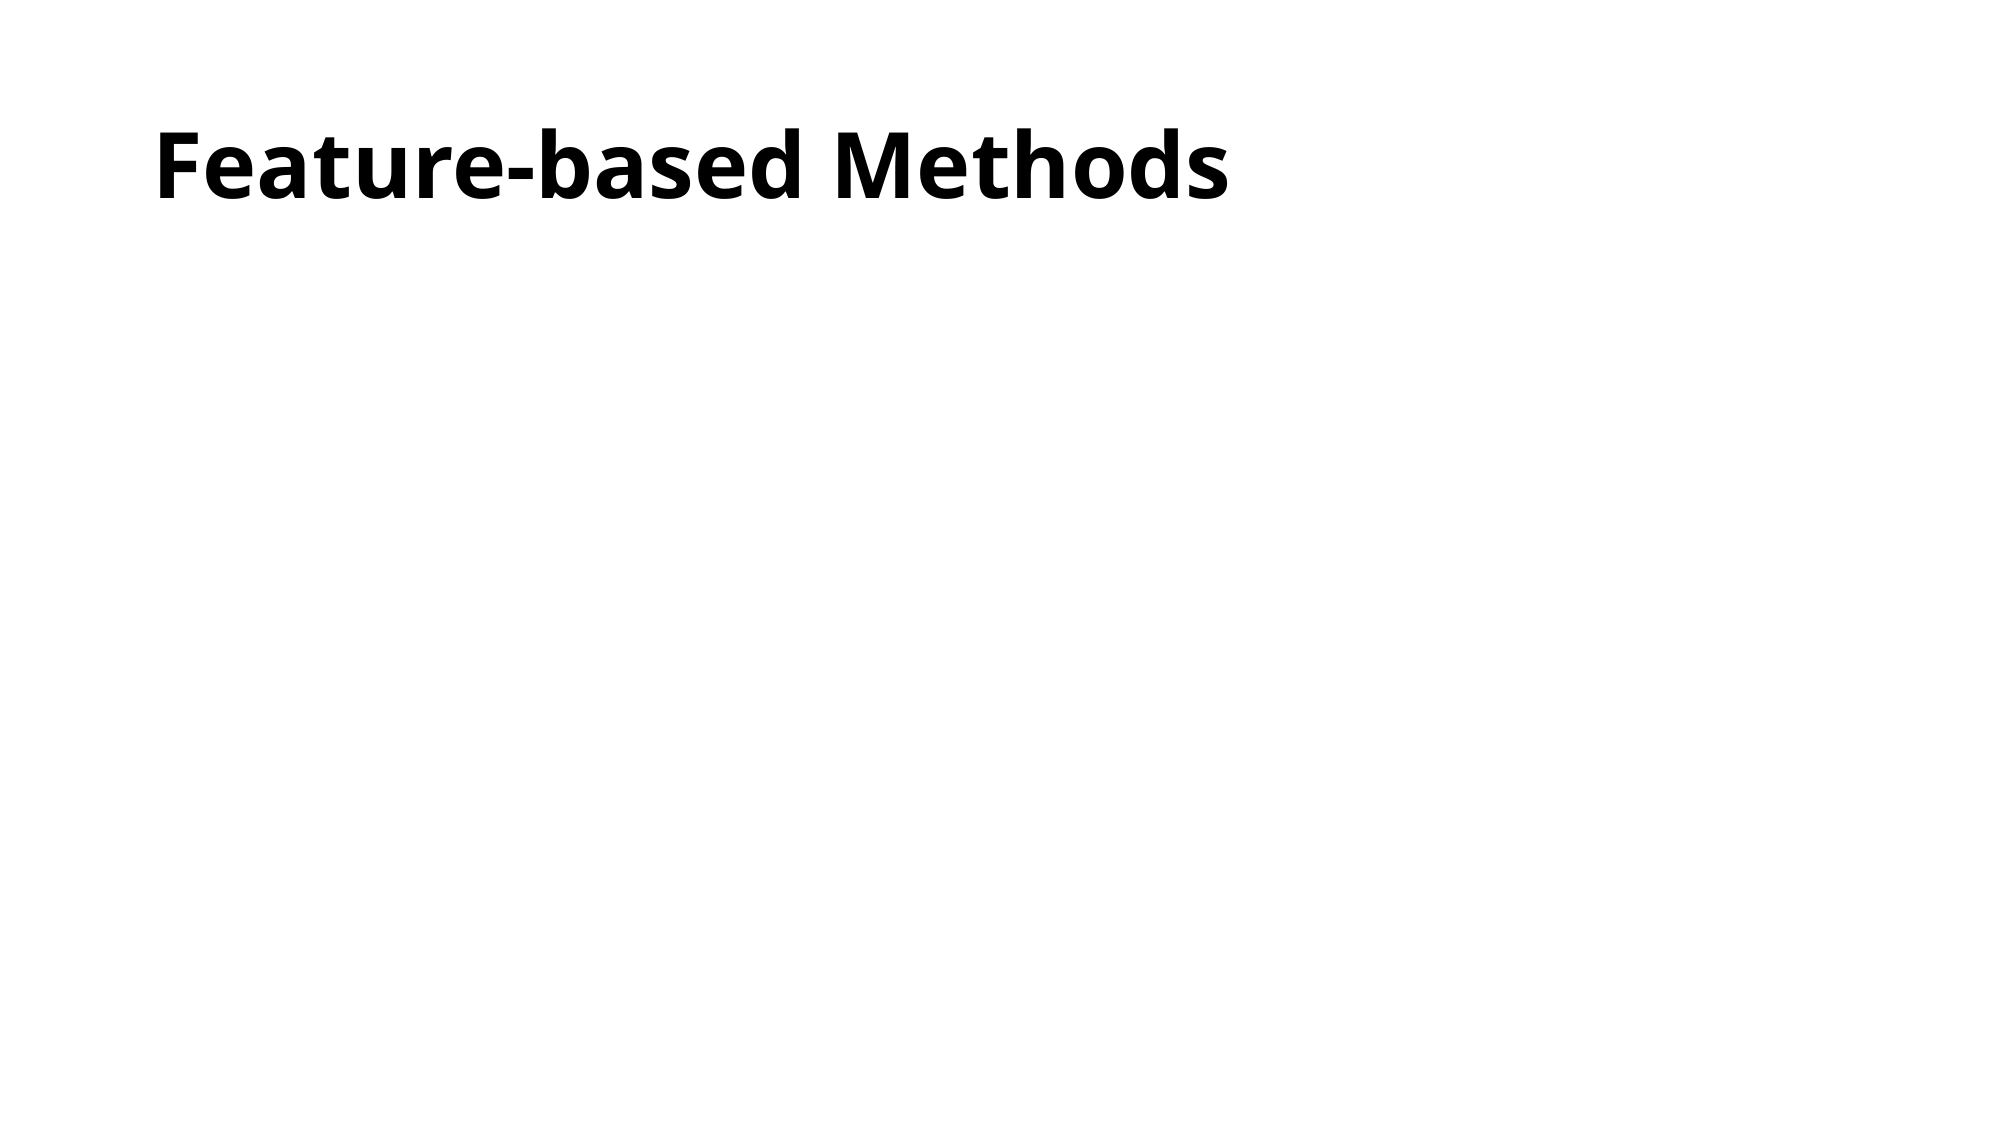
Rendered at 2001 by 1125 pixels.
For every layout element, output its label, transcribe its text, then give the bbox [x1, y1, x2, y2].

title Feature-based Methods [137, 59, 1863, 278]
